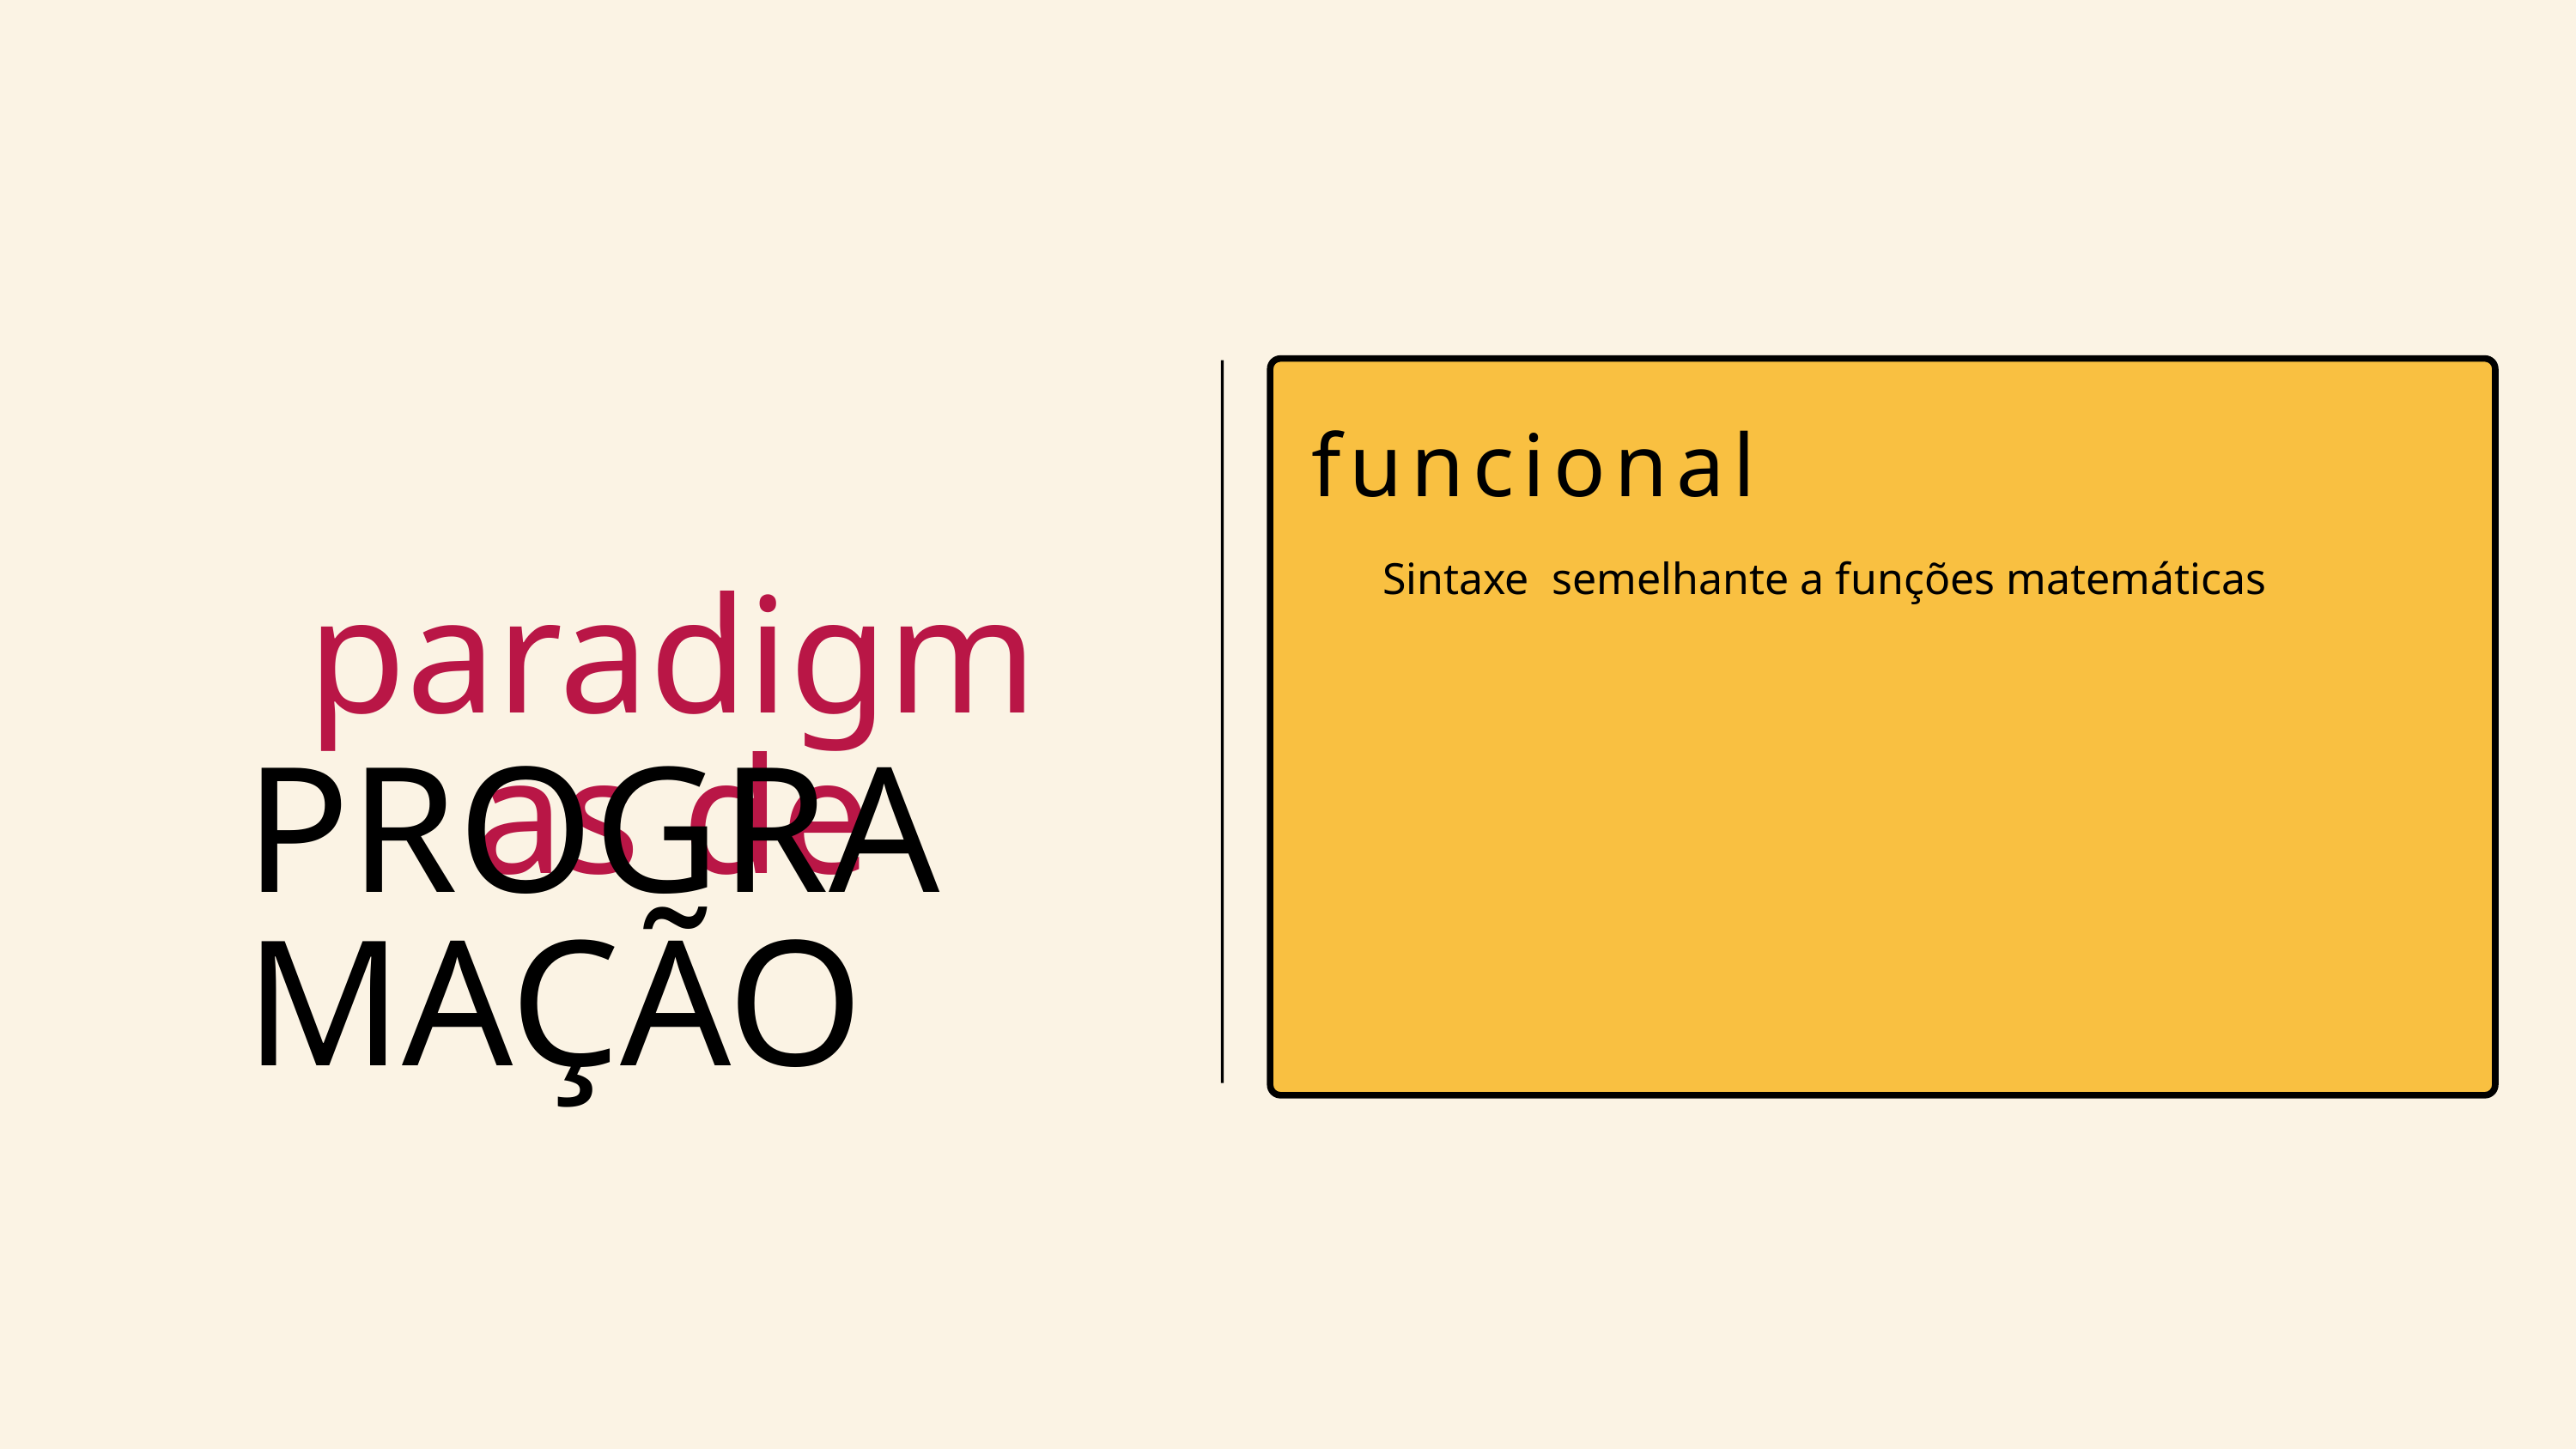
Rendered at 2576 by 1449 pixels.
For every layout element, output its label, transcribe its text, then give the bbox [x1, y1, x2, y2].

text_box PROGRAMAÇÃO [245, 753, 1053, 1101]
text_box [1267, 355, 2499, 1099]
text_box paradigmas de [293, 584, 1053, 753]
